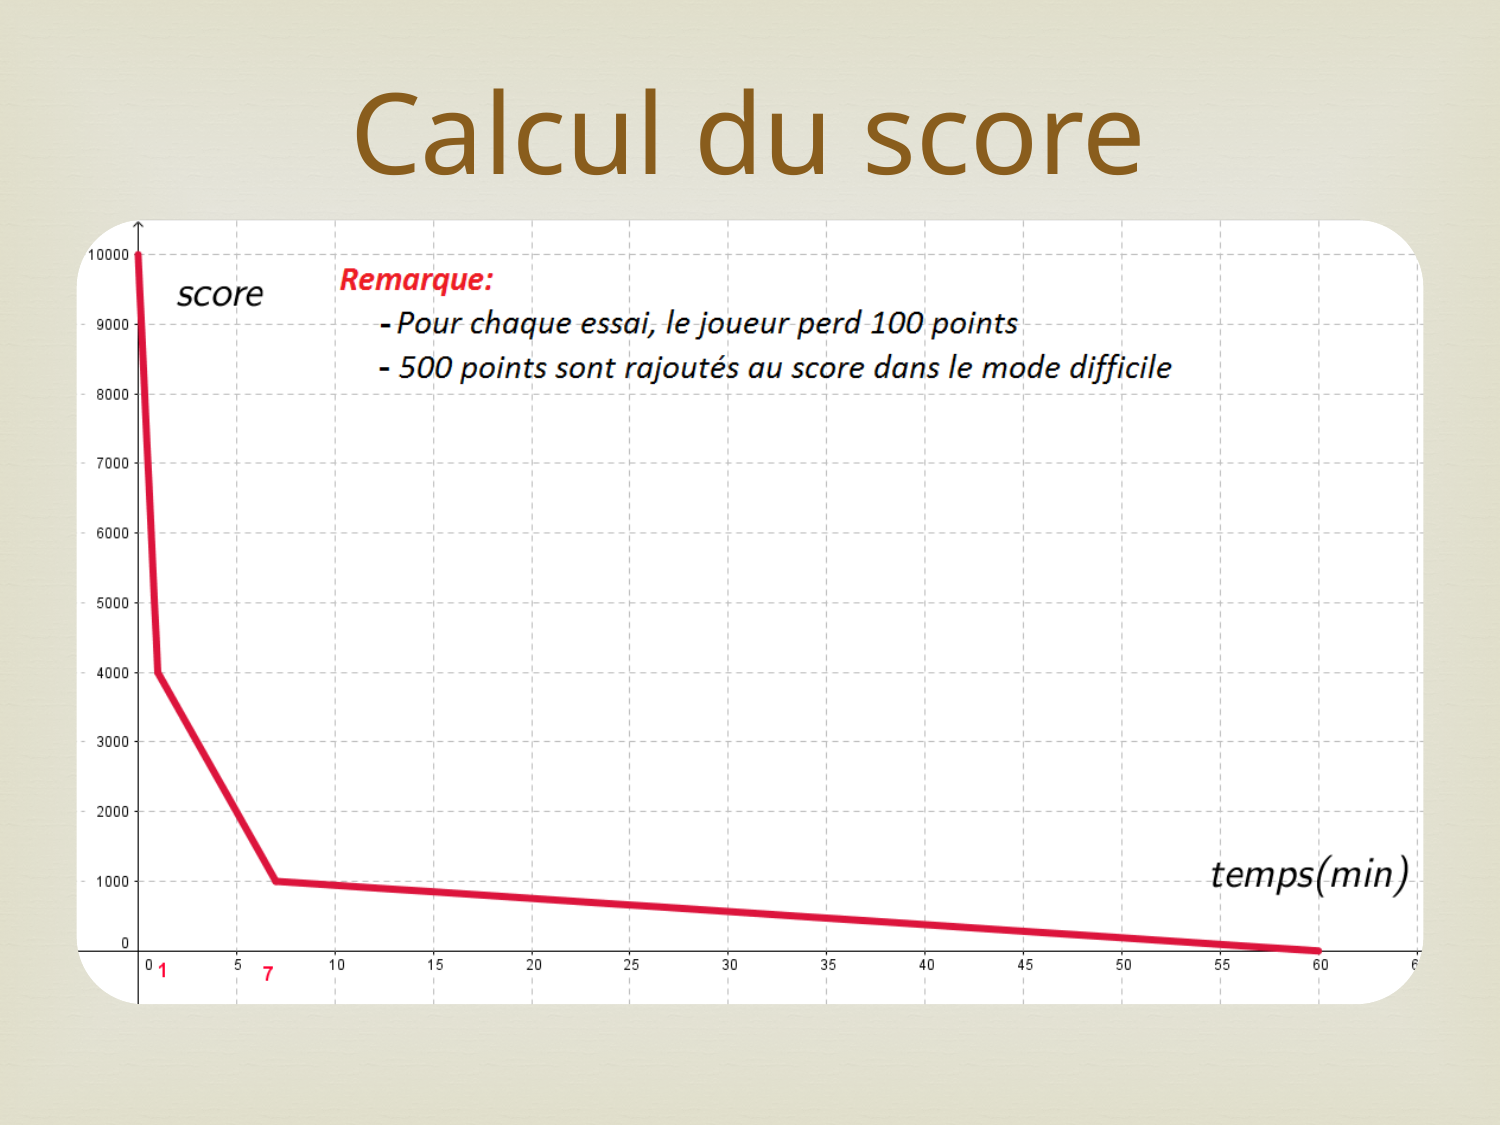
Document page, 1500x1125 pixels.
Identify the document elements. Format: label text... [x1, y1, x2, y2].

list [76, 219, 1424, 1005]
title Calcul du score [112, 42, 1385, 216]
